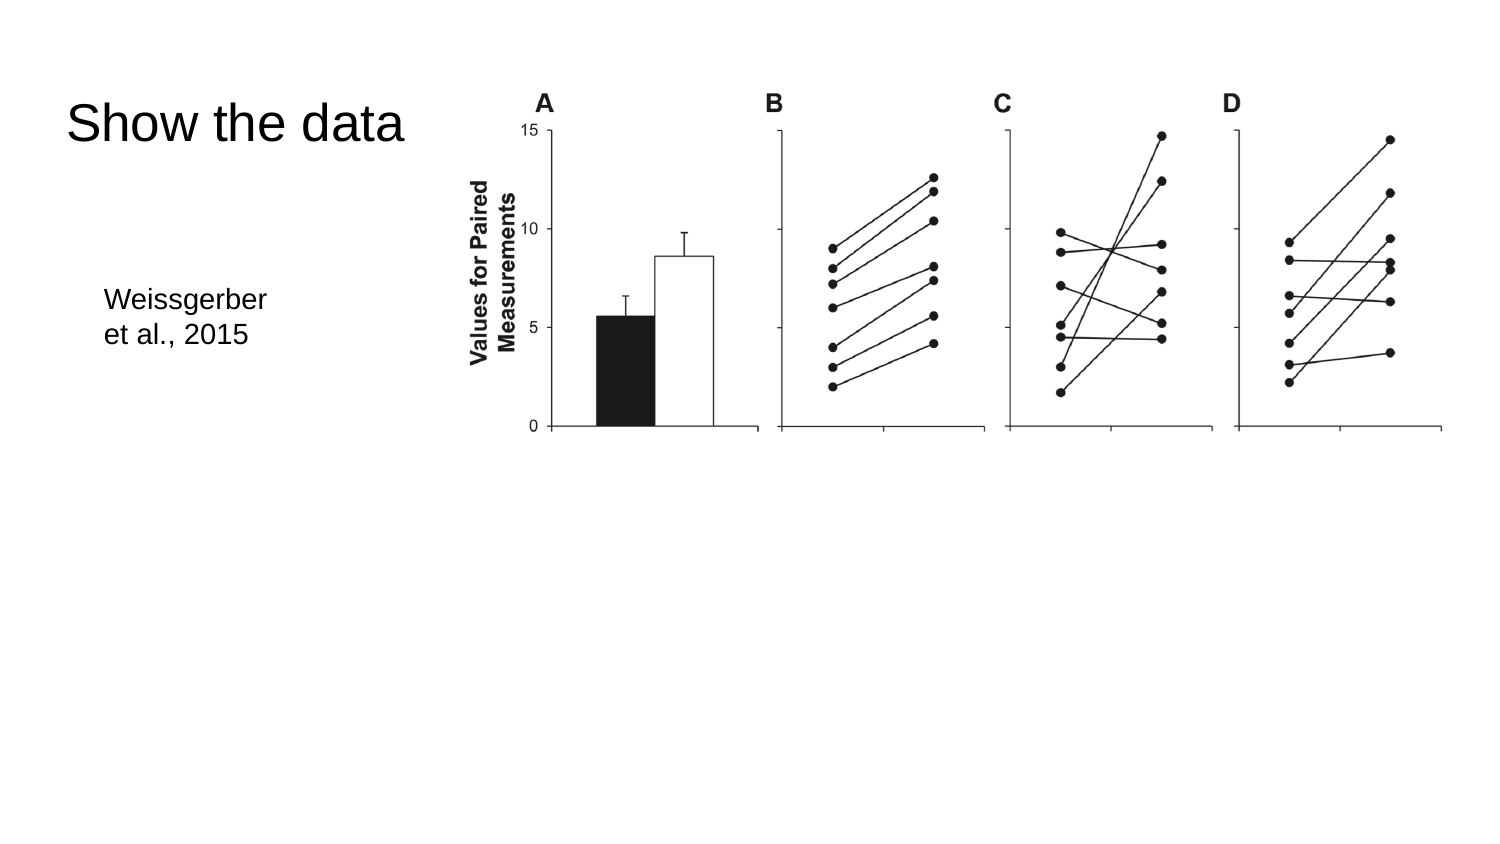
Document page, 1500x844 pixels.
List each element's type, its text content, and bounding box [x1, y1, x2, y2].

text_box Weissgerber et al., 2015 [88, 265, 293, 380]
picture [446, 72, 1458, 456]
title Show the data [51, 72, 445, 167]
